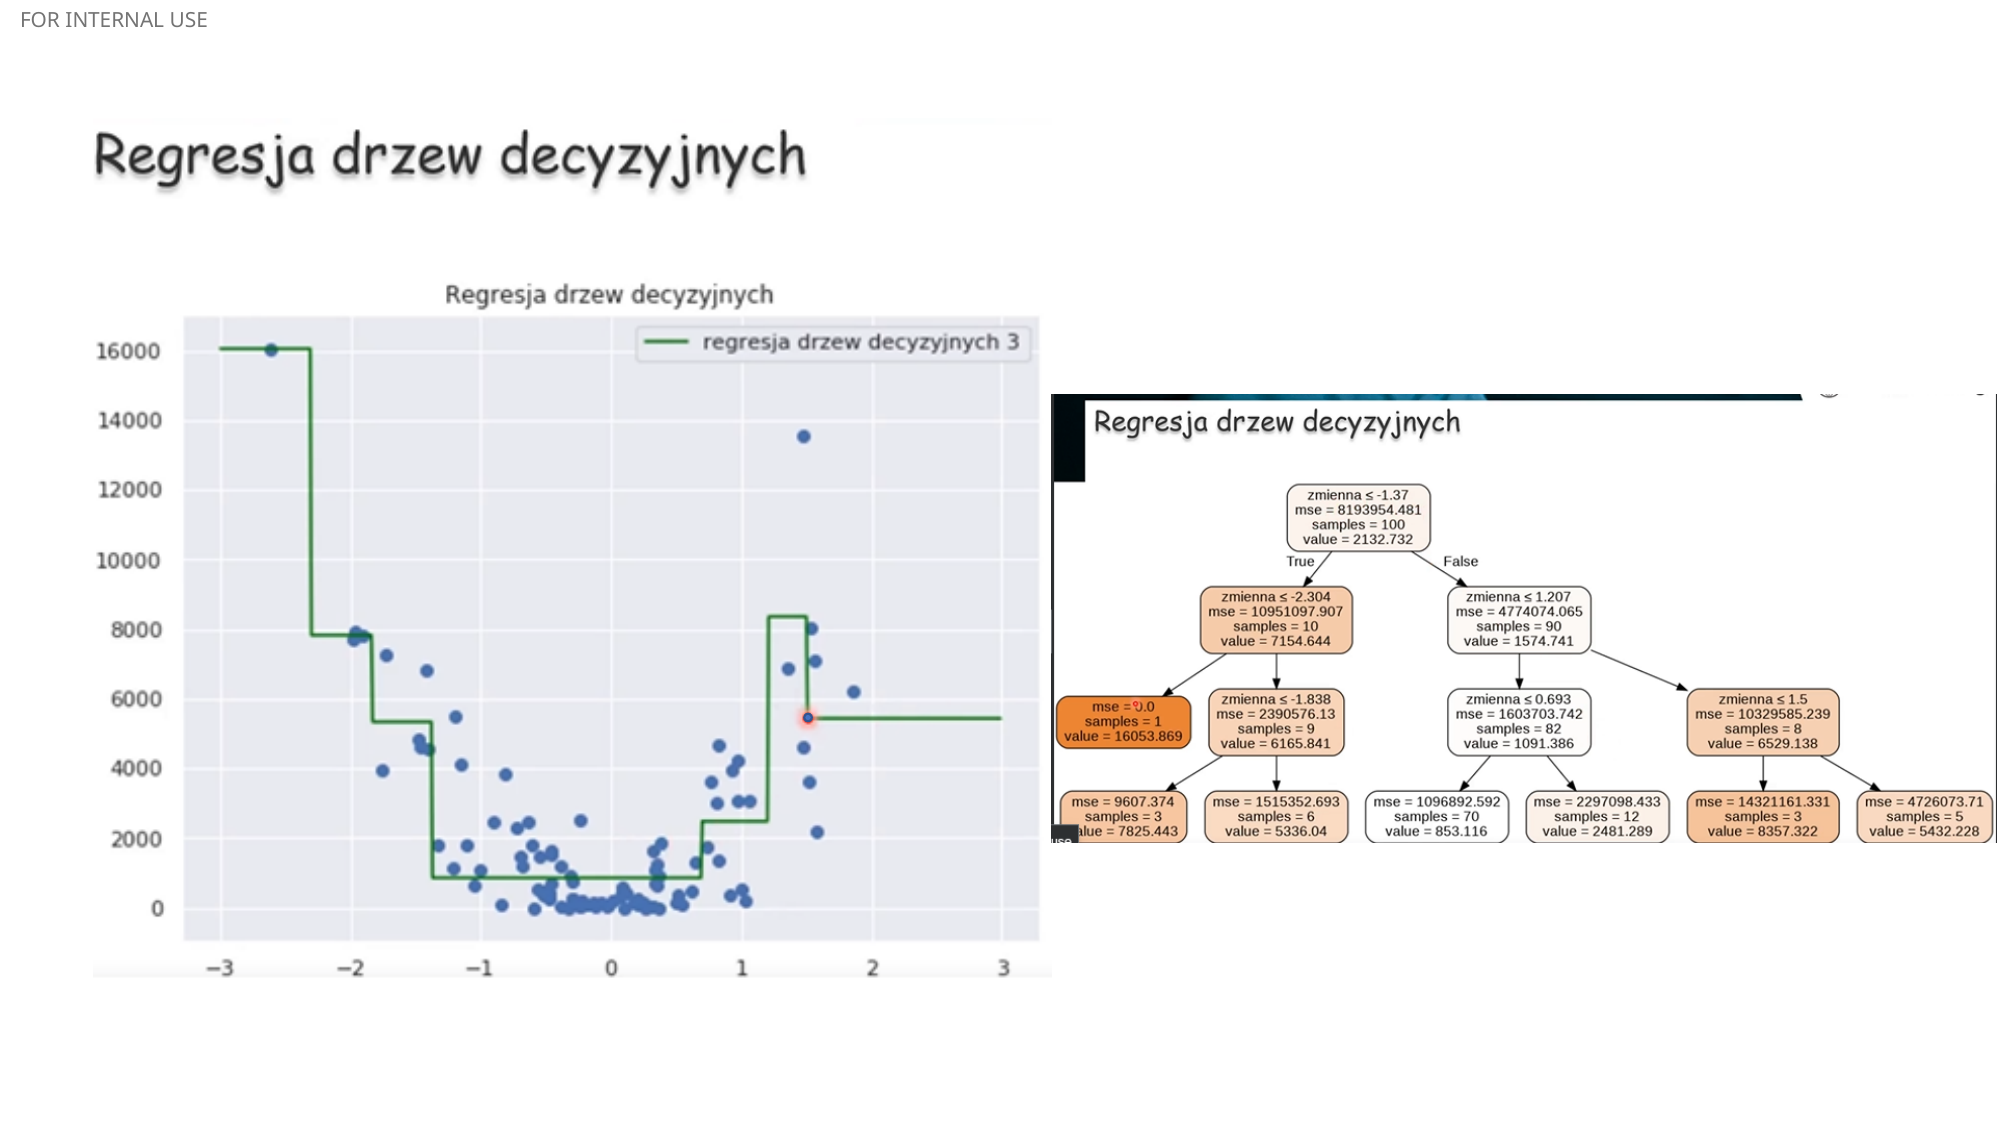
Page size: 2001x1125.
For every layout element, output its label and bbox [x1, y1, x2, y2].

picture [93, 118, 1997, 996]
